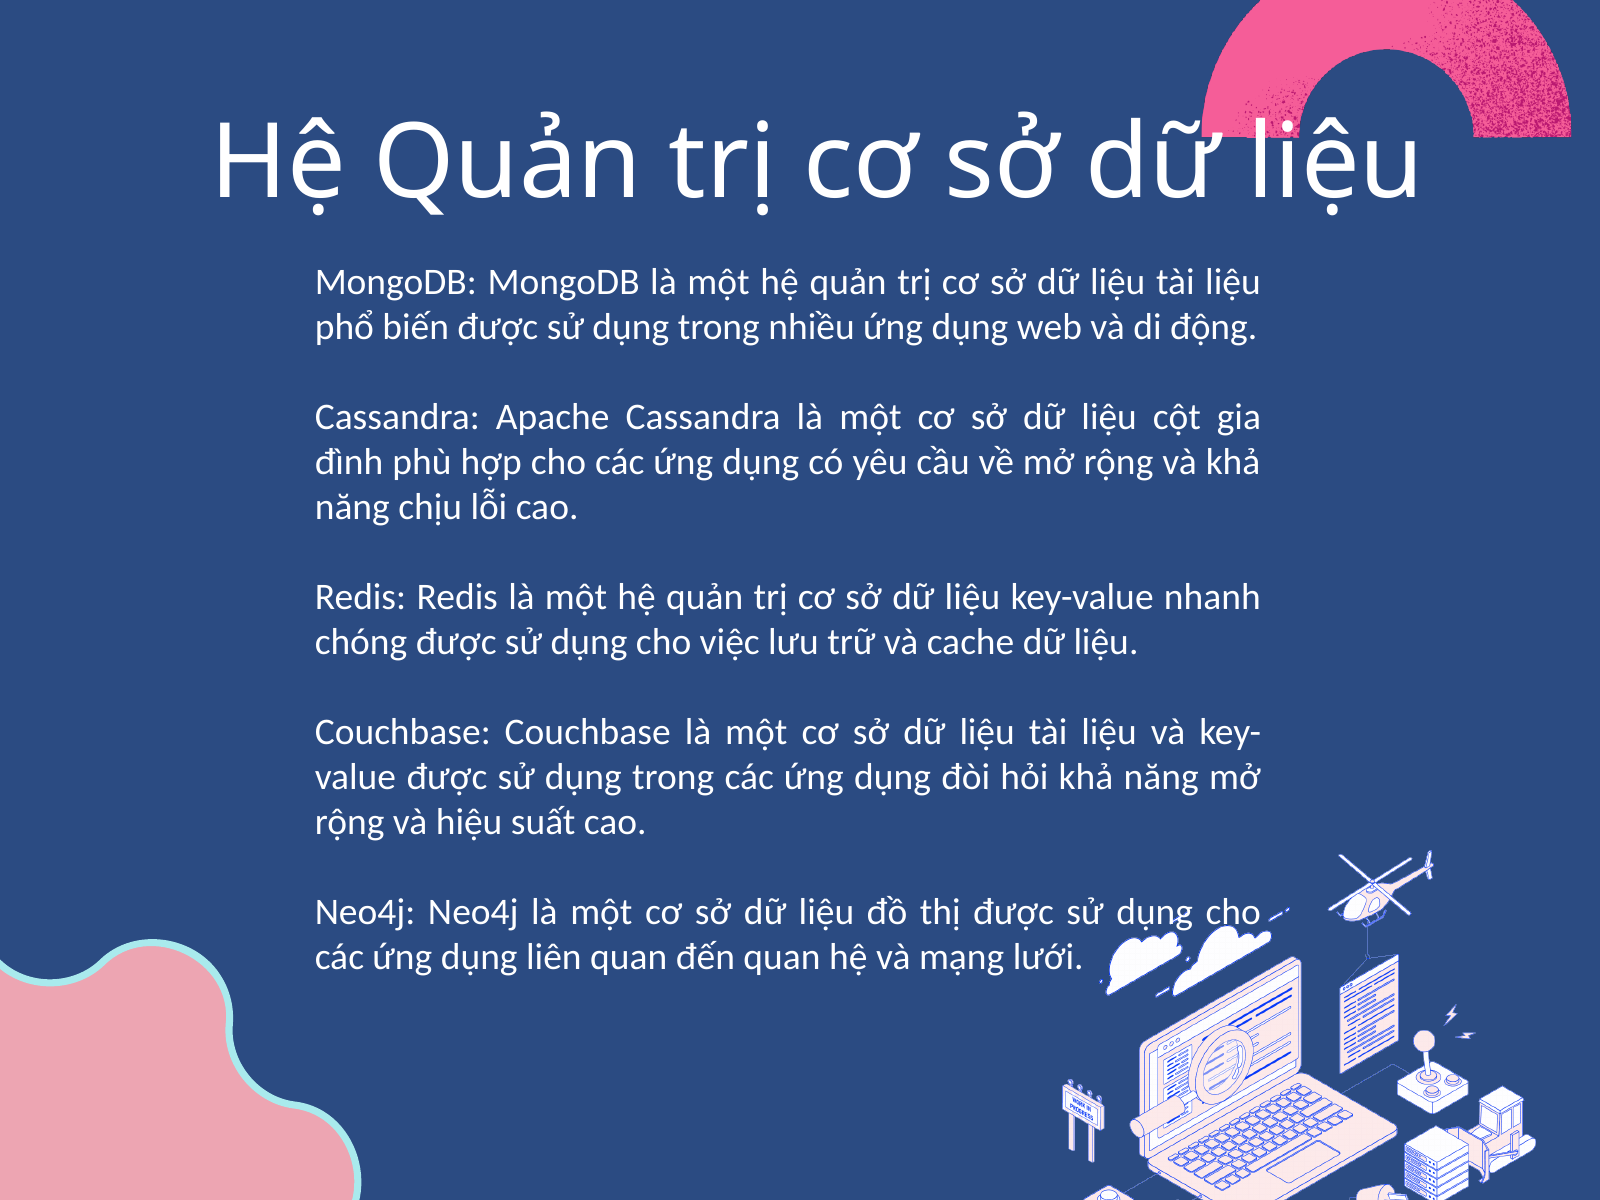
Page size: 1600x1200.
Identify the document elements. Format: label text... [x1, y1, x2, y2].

text_box MongoDB: MongoDB là một hệ quản trị cơ sở dữ liệu tài liệu phổ biến được sử dụng trong nhiều ứng dụng web và di động. Cassandra: Apache Cassandra là một cơ sở dữ liệu cột gia đình phù hợp cho các ứng dụng có yêu cầu về mở rộng và khả năng chịu lỗi cao. Redis: Redis là một hệ quản trị cơ sở dữ liệu key-value nhanh chóng được sử dụng cho việc lưu trữ và cache dữ liệu. Couchbase: Couchbase là một cơ sở dữ liệu tài liệu và key-value được sử dụng trong các ứng dụng đòi hỏi khả năng mở rộng và hiệu suất cao. Neo4j: Neo4j là một cơ sở dữ liệu đồ thị được sử dụng cho các ứng dụng liên quan đến quan hệ và mạng lưới. [299, 249, 1277, 985]
picture [1062, 839, 1536, 1200]
text_box Hệ Quản trị cơ sở dữ liệu [50, 43, 1559, 219]
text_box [0, 938, 363, 1200]
text_box [1201, 0, 1572, 138]
